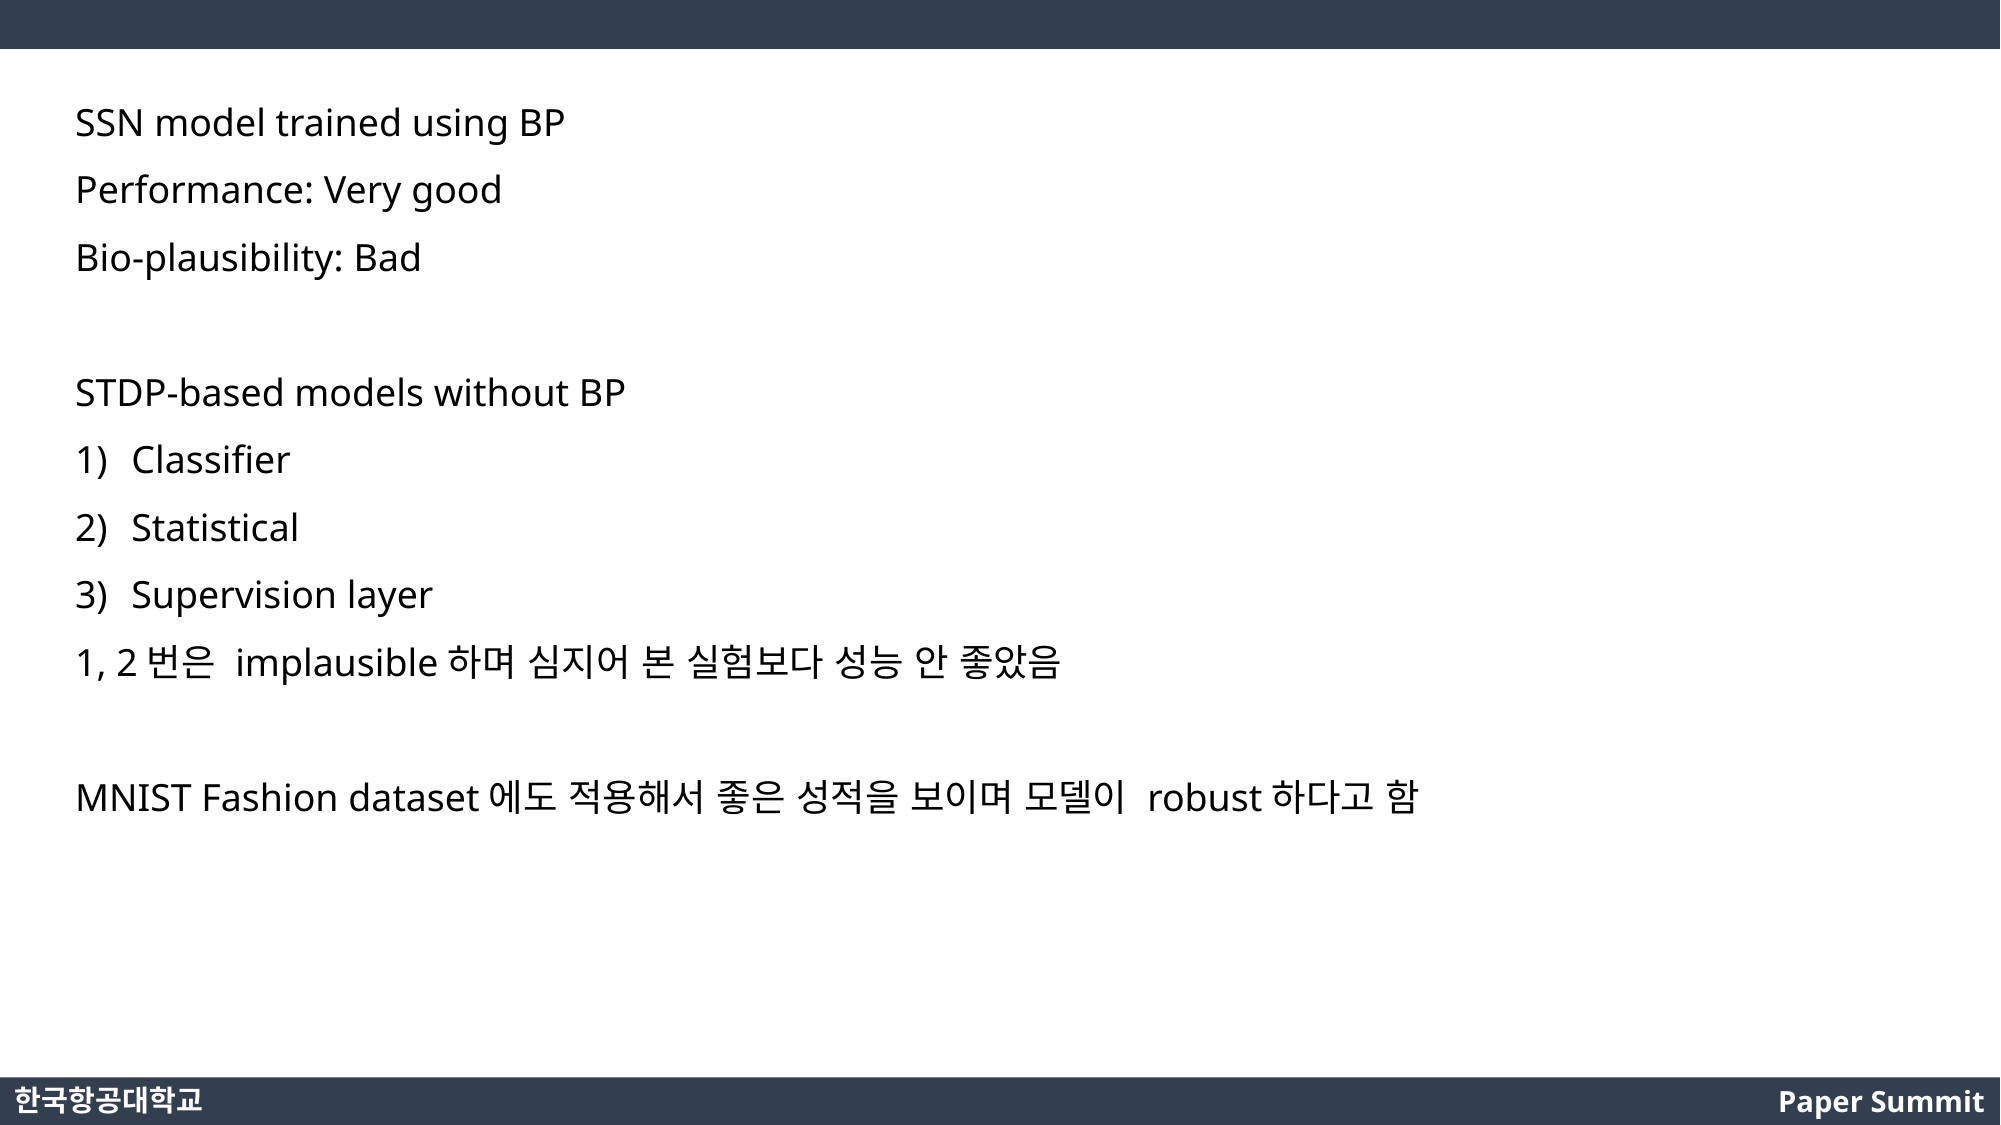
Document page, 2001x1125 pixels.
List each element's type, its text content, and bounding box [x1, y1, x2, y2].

text_box SSN model trained using BP Performance: Very good Bio-plausibility: Bad STDP-based models without BP Classifier Statistical Supervision layer 1, 2번은 implausible하며 심지어 본 실험보다 성능 안 좋았음 MNIST Fashion dataset에도 적용해서 좋은 성적을 보이며 모델이 robust하다고 함 [60, 68, 1950, 826]
